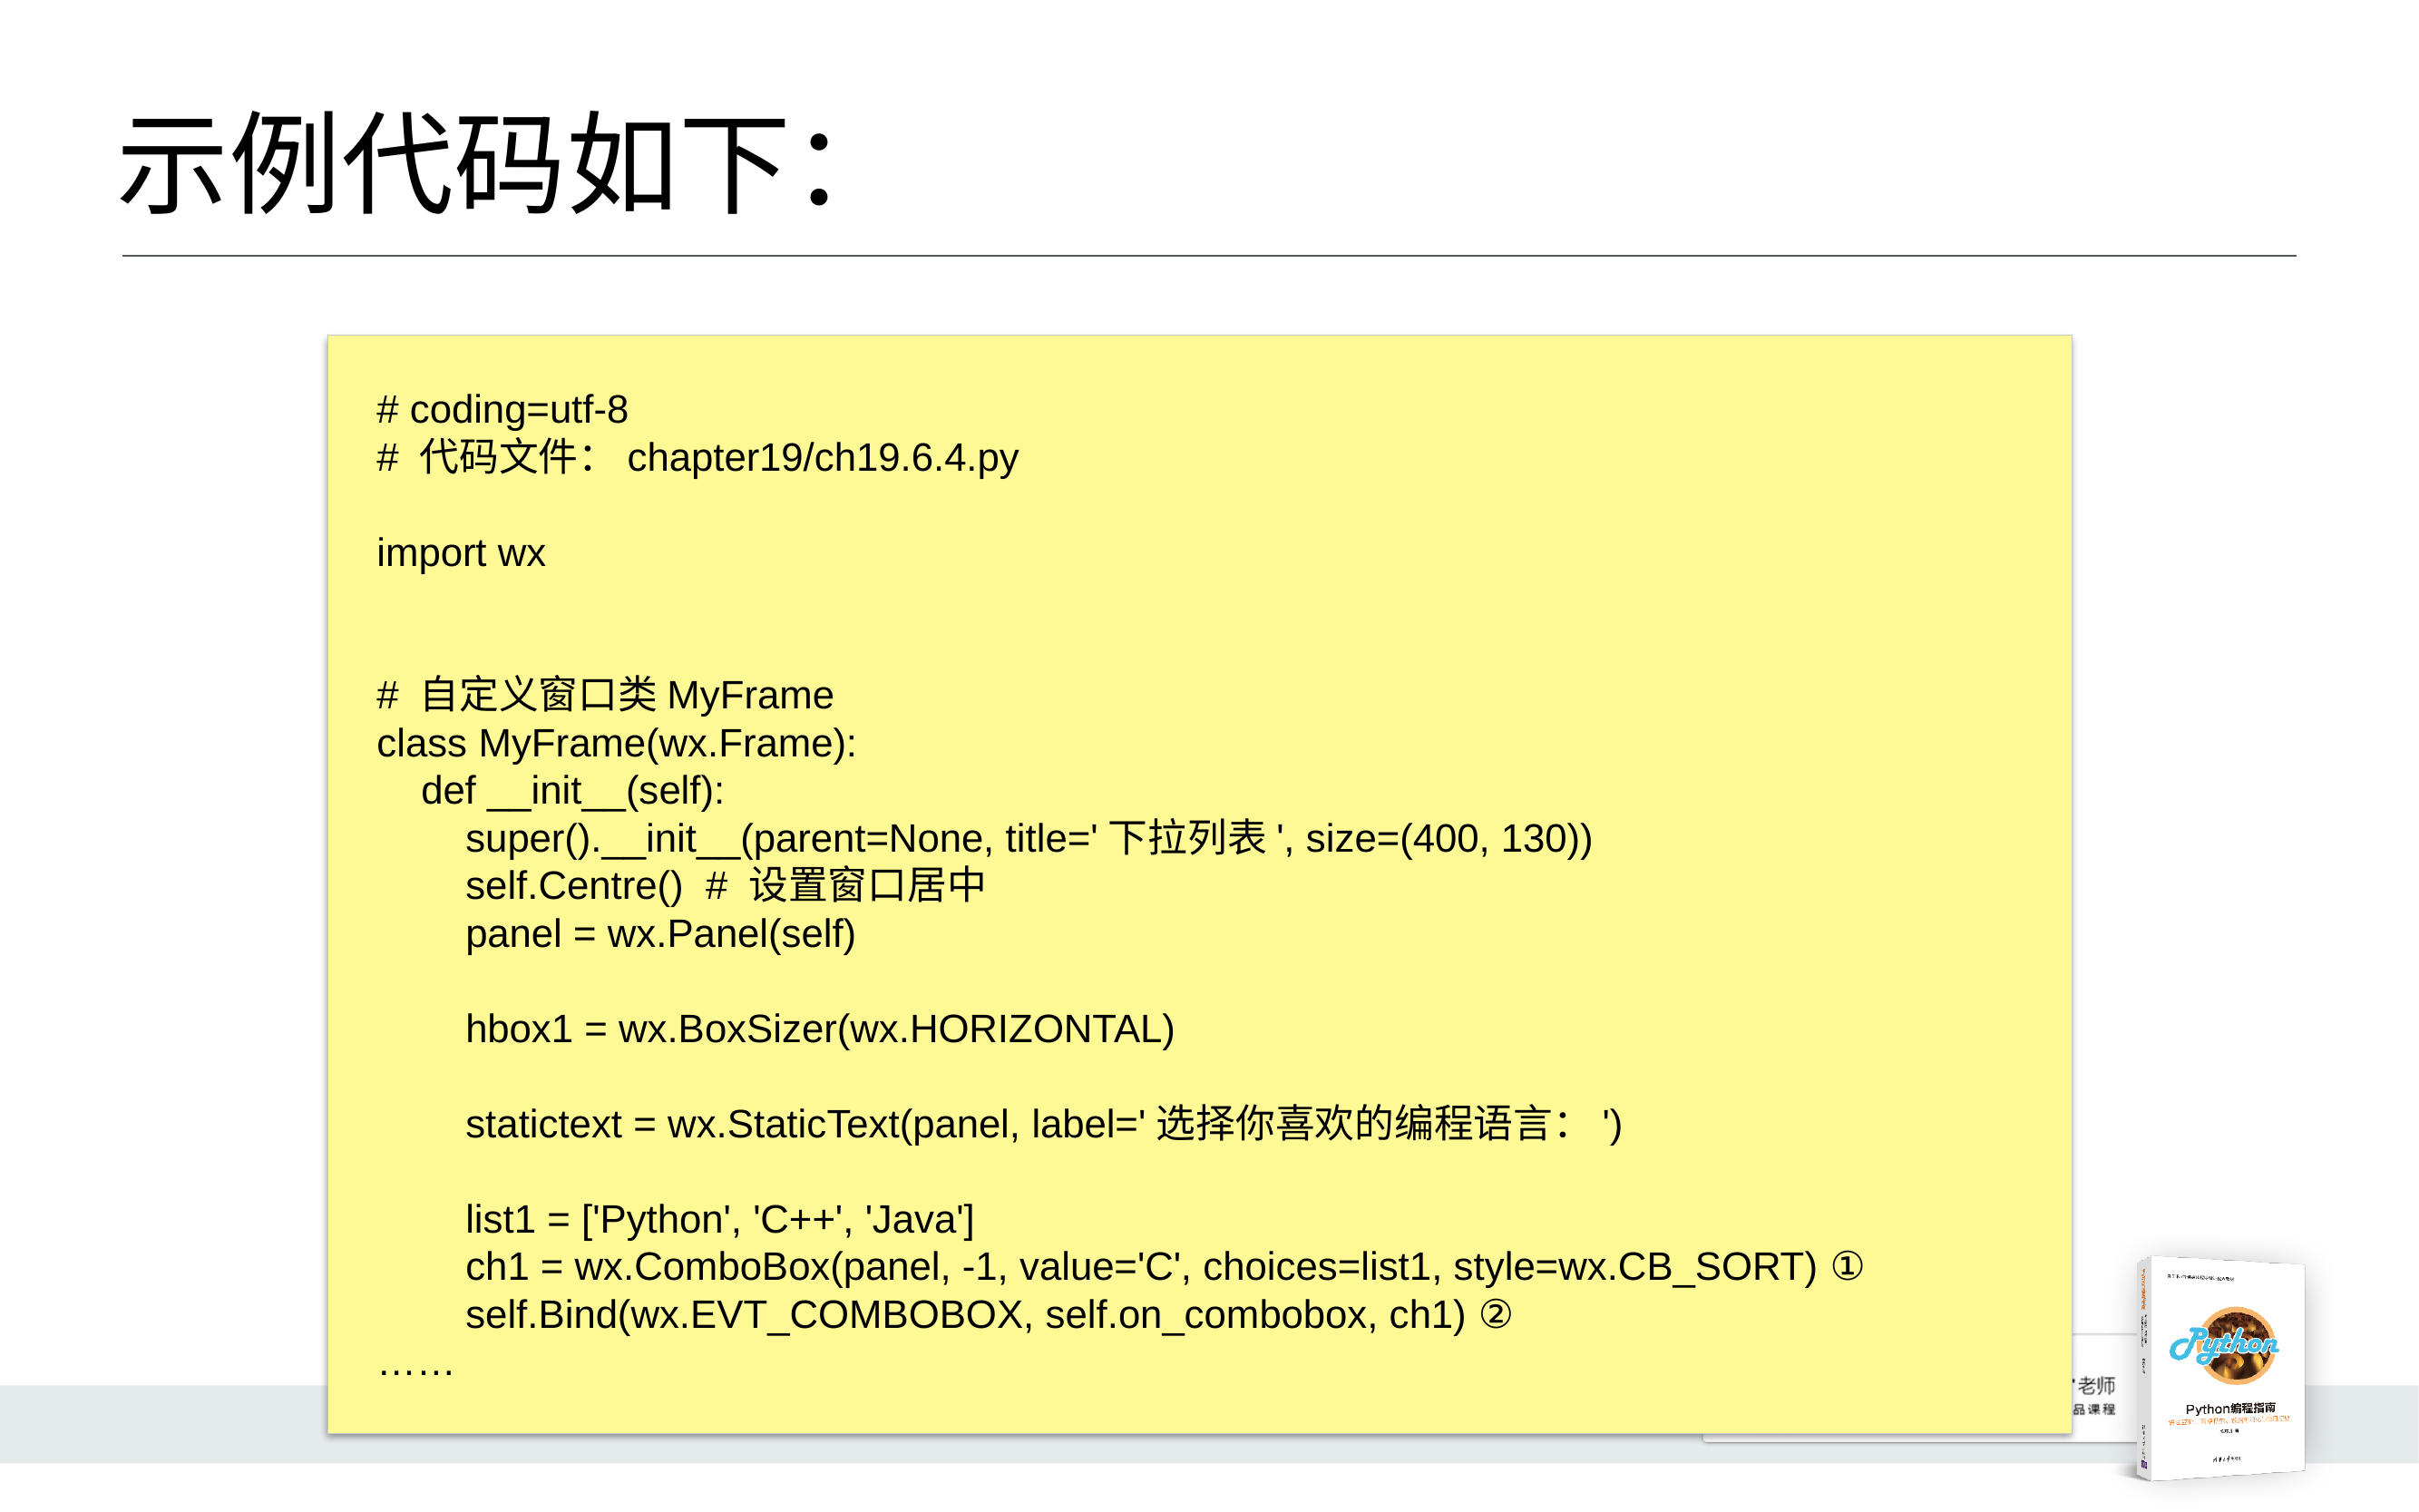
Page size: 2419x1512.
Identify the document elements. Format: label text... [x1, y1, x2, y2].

text_box # coding=utf-8 # 代码文件：chapter19/ch19.6.4.py import wx # 自定义窗口类MyFrame class MyFrame(wx.Frame): def __init__(self): super().__init__(parent=None, title='下拉列表', size=(400, 130)) self.Centre() # 设置窗口居中 panel = wx.Panel(self) hbox1 = wx.BoxSizer(wx.HORIZONTAL) statictext = wx.StaticText(panel, label='选择你喜欢的编程语言：') list1 = ['Python', 'C++', 'Java'] ch1 = wx.ComboBox(panel, -1, value='C', choices=list1, style=wx.CB_SORT) ① self.Bind(wx.EVT_COMBOBOX, self.on_combobox, ch1) ② …… [327, 334, 2072, 1433]
picture [0, 0, 2419, 1512]
title 示例代码如下： [107, 83, 2148, 237]
